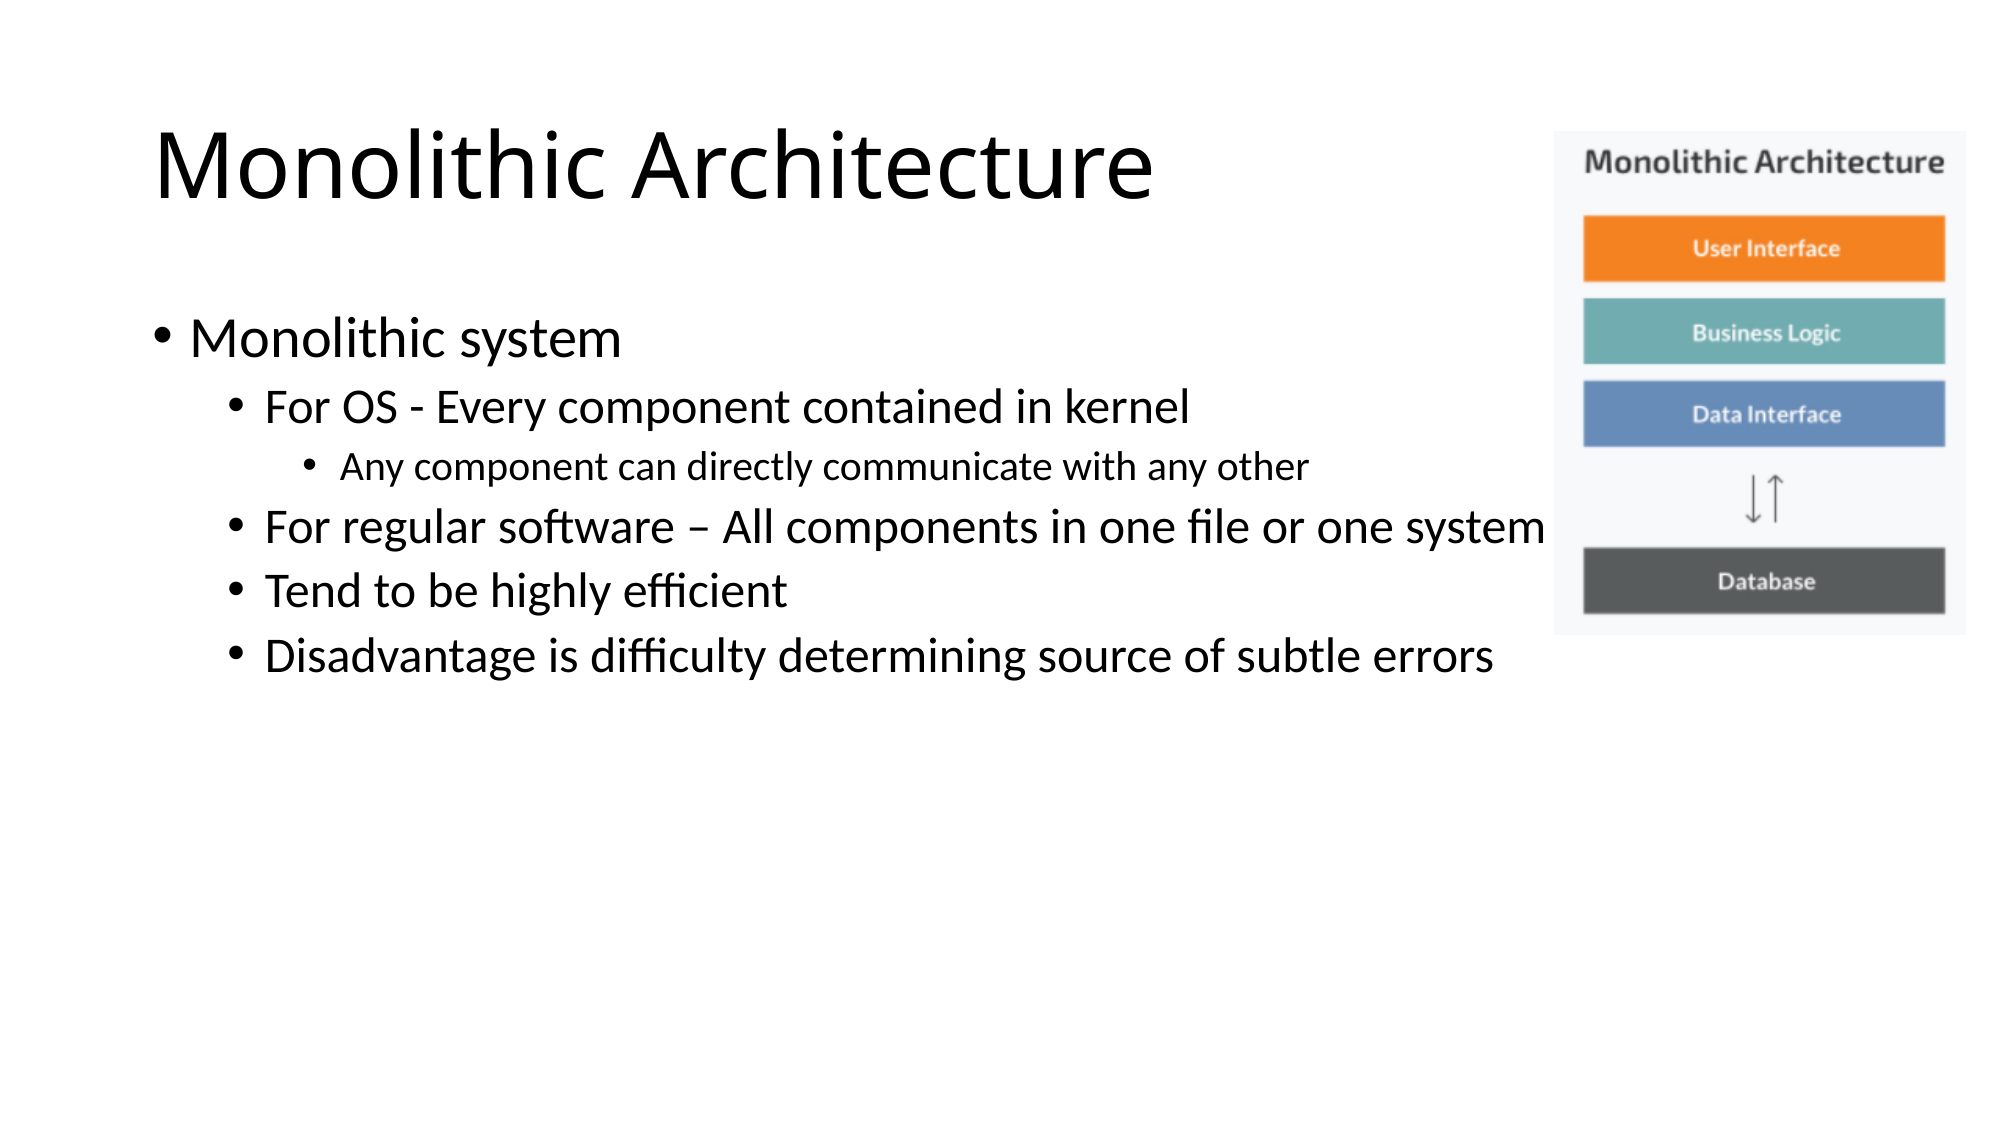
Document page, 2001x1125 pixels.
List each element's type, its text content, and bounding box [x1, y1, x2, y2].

title Monolithic Architecture [137, 59, 1863, 278]
picture [1554, 131, 1966, 635]
list Monolithic system For OS - Every component contained in kernel Any component can directly communicate with any other For regular software – All components in one file or one system Tend to be highly efficient Disadvantage is difficulty determining source of subtle errors [137, 299, 1863, 1014]
